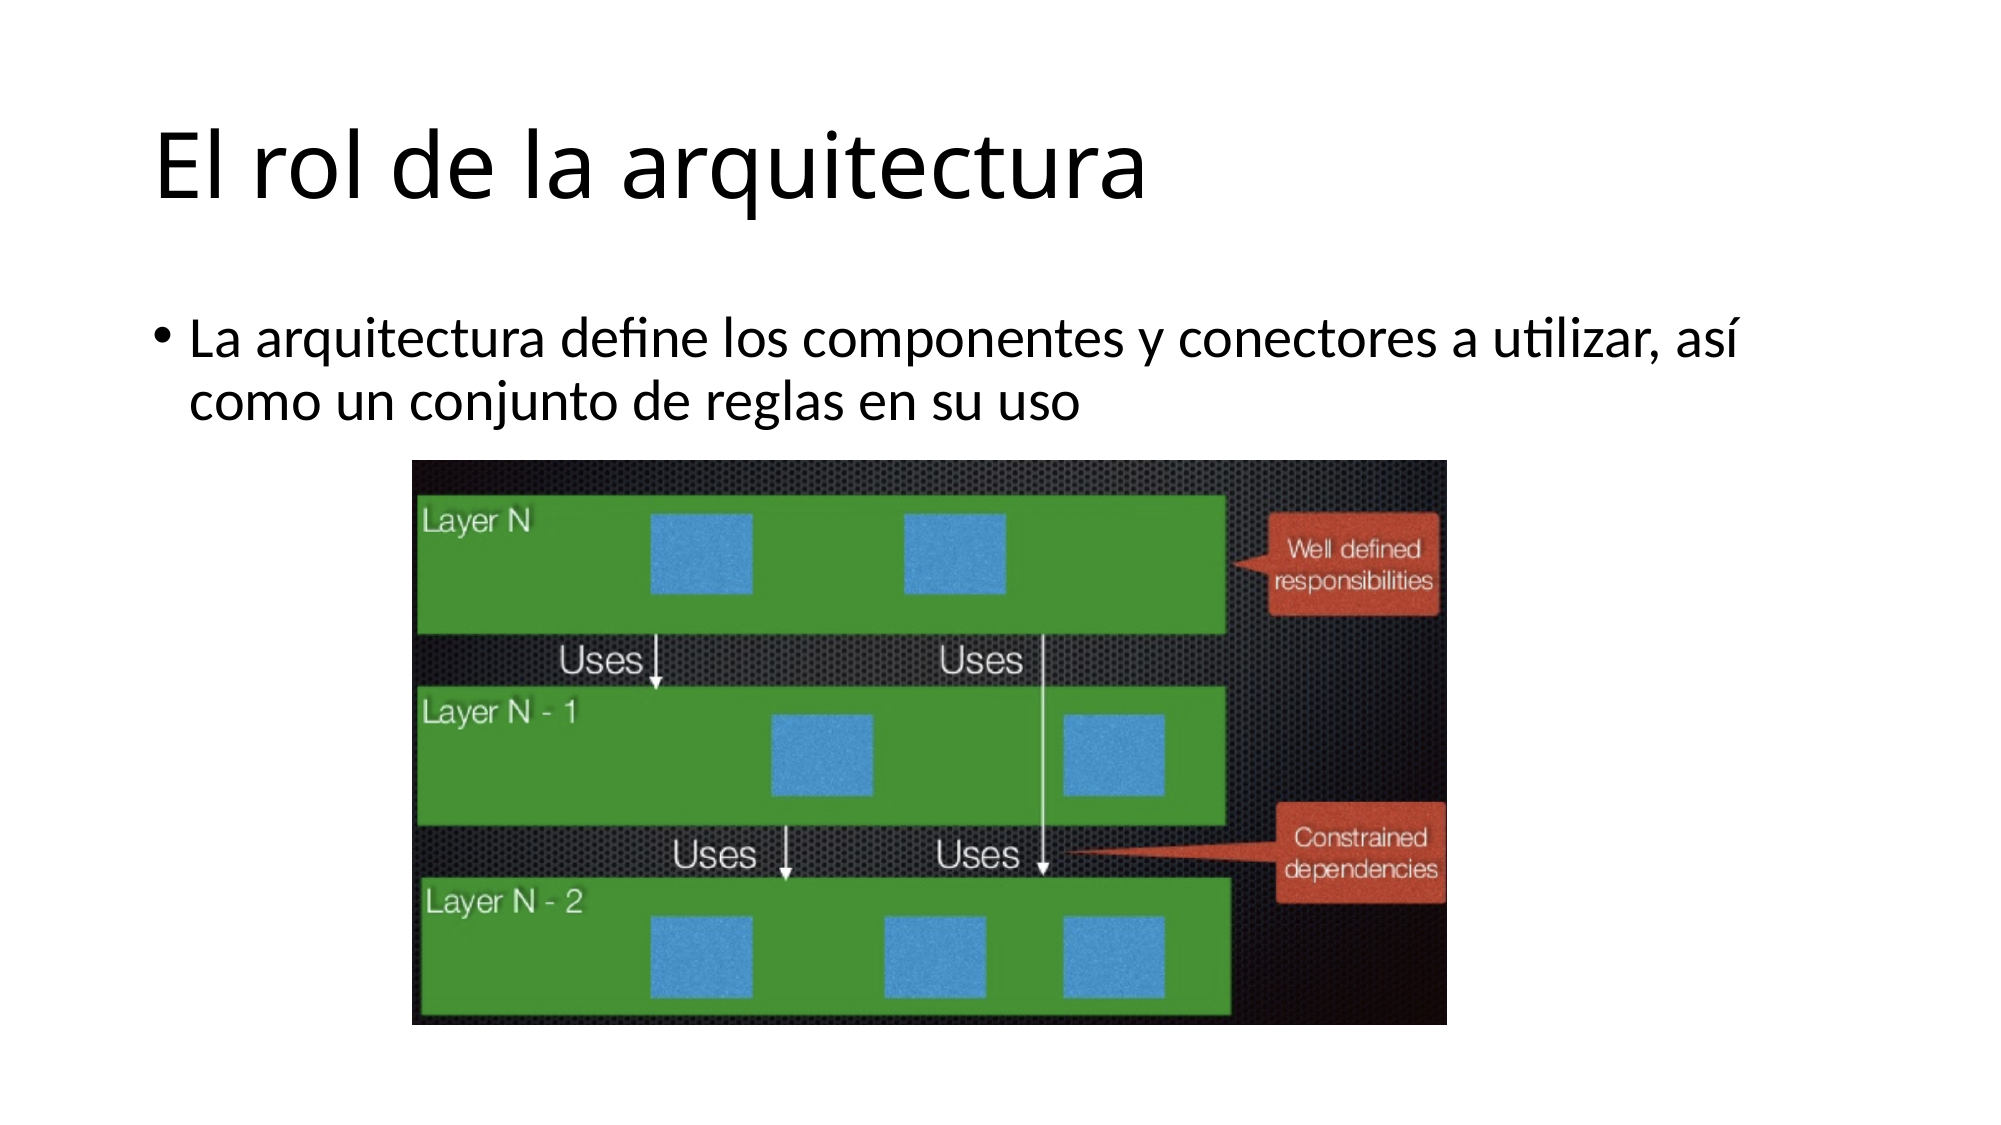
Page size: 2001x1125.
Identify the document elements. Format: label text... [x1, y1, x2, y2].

list La arquitectura define los componentes y conectores a utilizar, así como un conjunto de reglas en su uso [137, 299, 1863, 1014]
title El rol de la arquitectura [137, 59, 1863, 278]
picture [412, 460, 1447, 1025]
